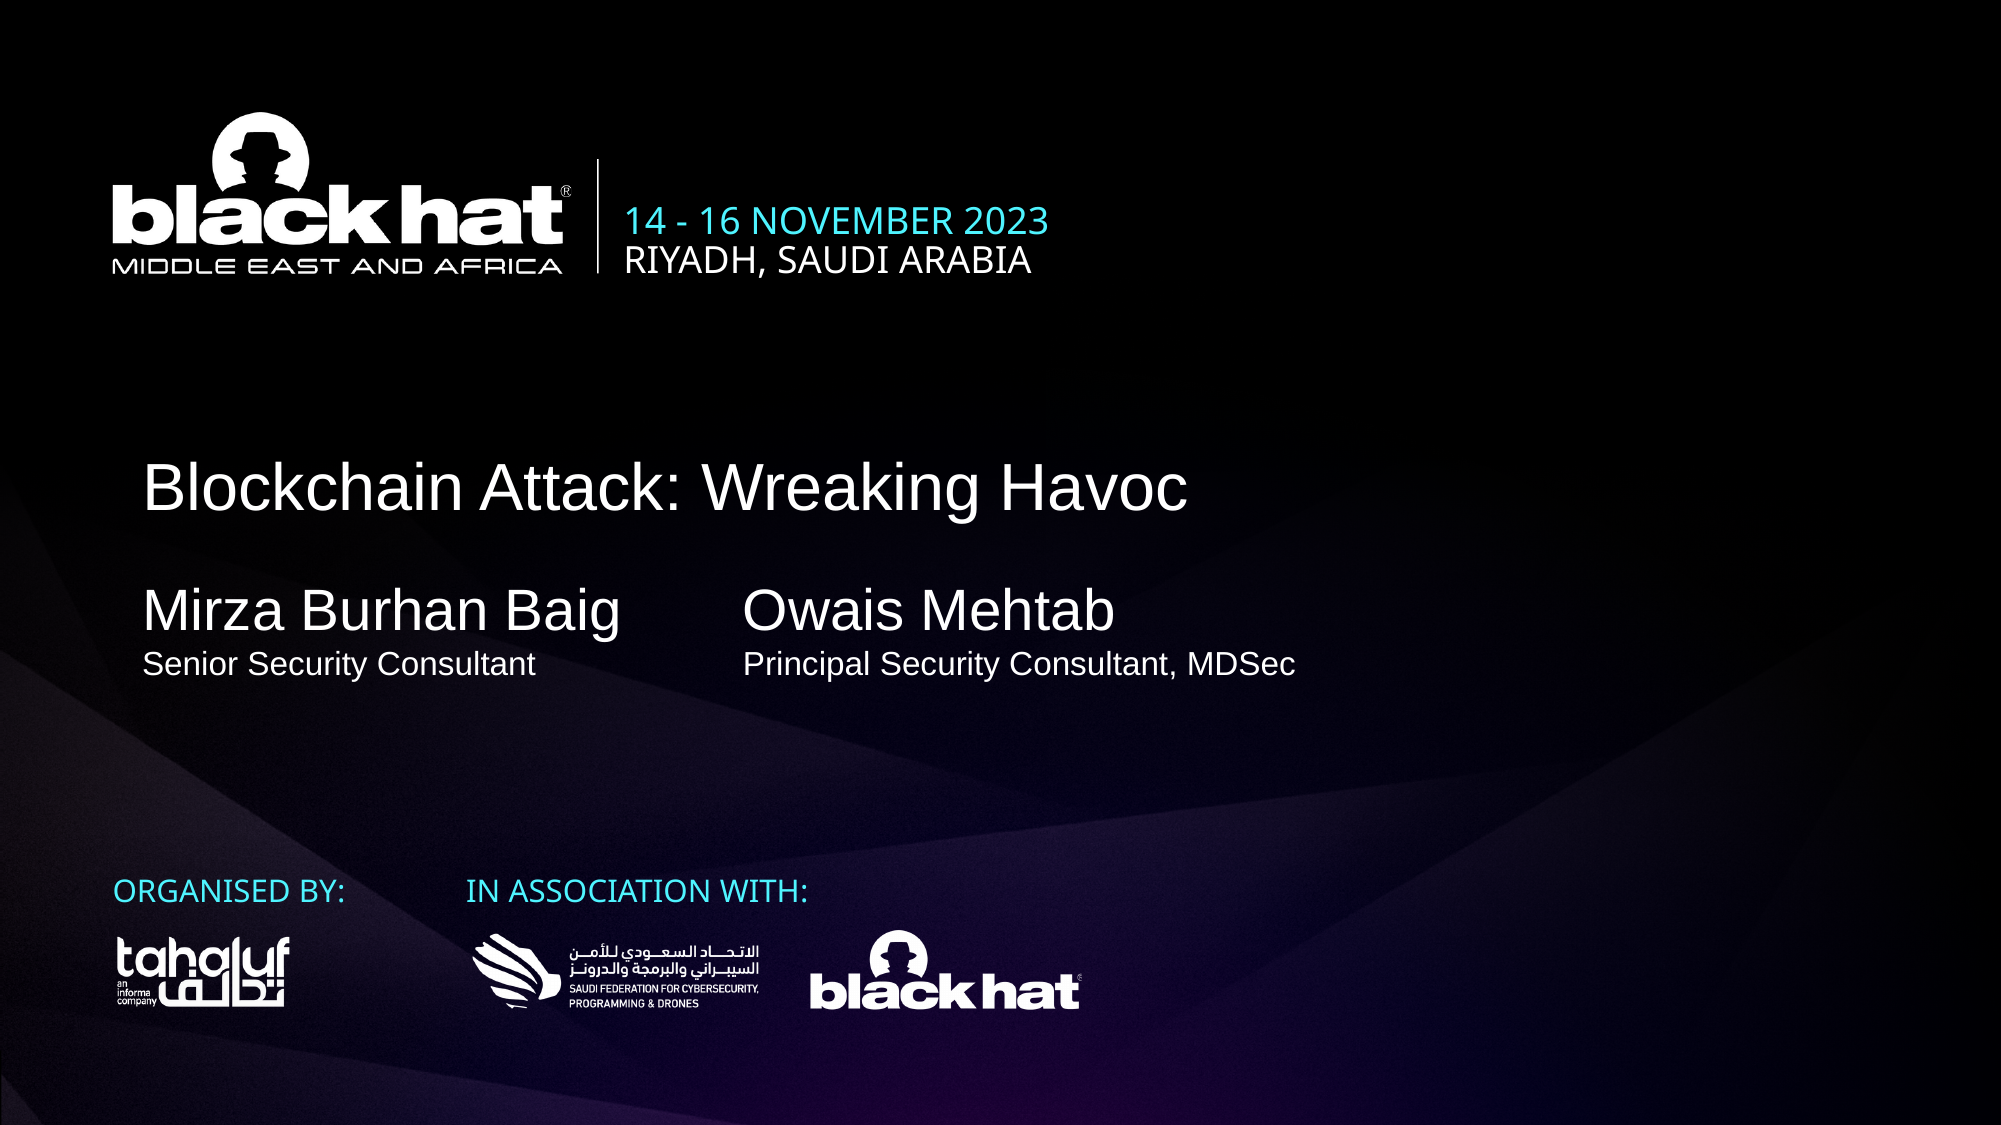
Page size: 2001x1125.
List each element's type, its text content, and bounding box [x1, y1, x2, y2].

text_box [112, 930, 294, 1013]
text_box 14 - 16 NOVEMBER 2023 RIYADH, SAUDI ARABIA [623, 203, 1241, 282]
text_box IN ASSOCIATION WITH: [466, 864, 913, 909]
text_box [1, 0, 2000, 1125]
text_box [112, 112, 572, 274]
text_box ORGANISED BY: [112, 864, 449, 909]
text_box [810, 930, 1082, 1013]
text_box Mirza Burhan Baig Senior Security Consultant [127, 564, 728, 690]
text_box [456, 930, 790, 1013]
text_box Owais Mehtab Principal Security Consultant, MDSec [728, 564, 1329, 690]
text_box Blockchain Attack: Wreaking Havoc [142, 443, 1529, 524]
